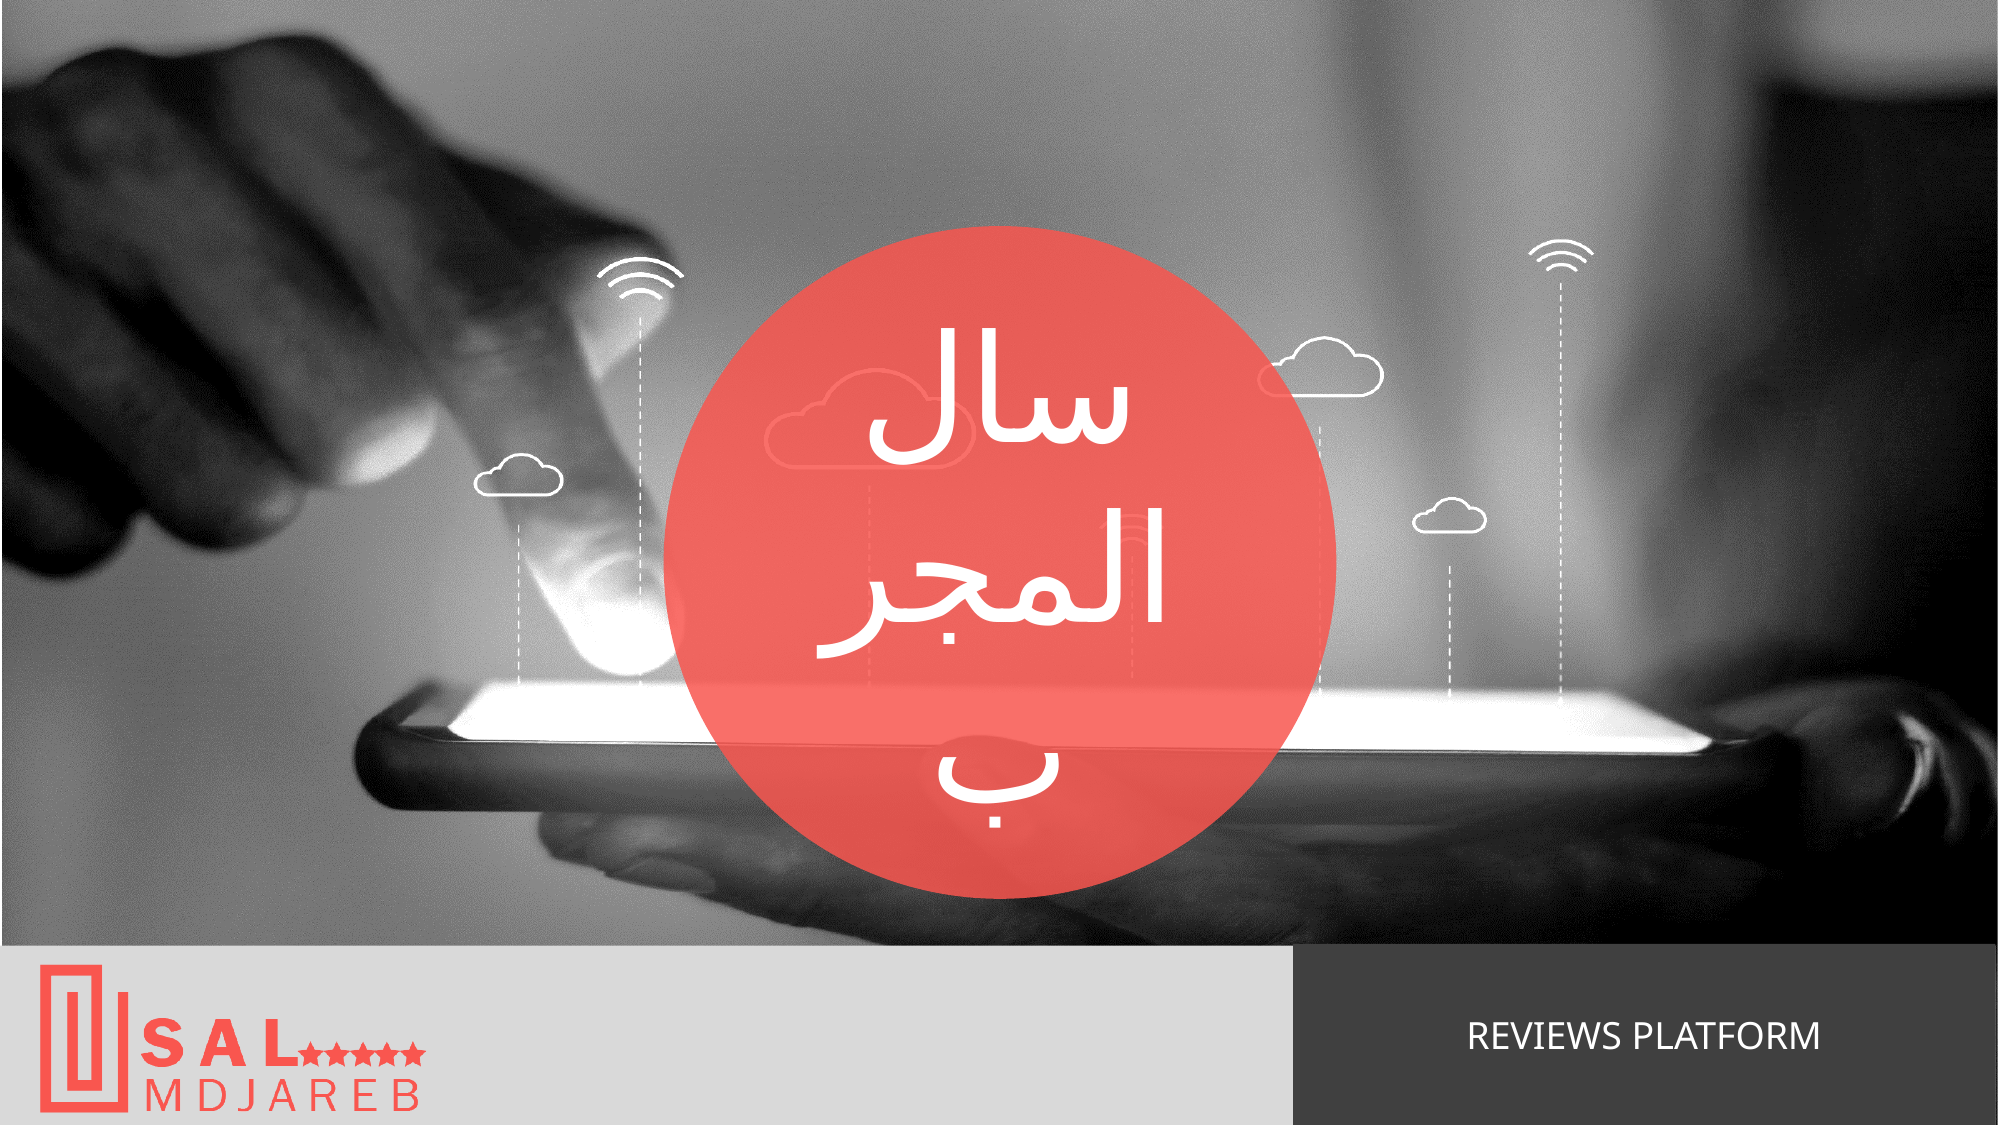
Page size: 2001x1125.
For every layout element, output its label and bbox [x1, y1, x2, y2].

text_box [0, 943, 1996, 1125]
picture [2, 0, 1998, 1125]
